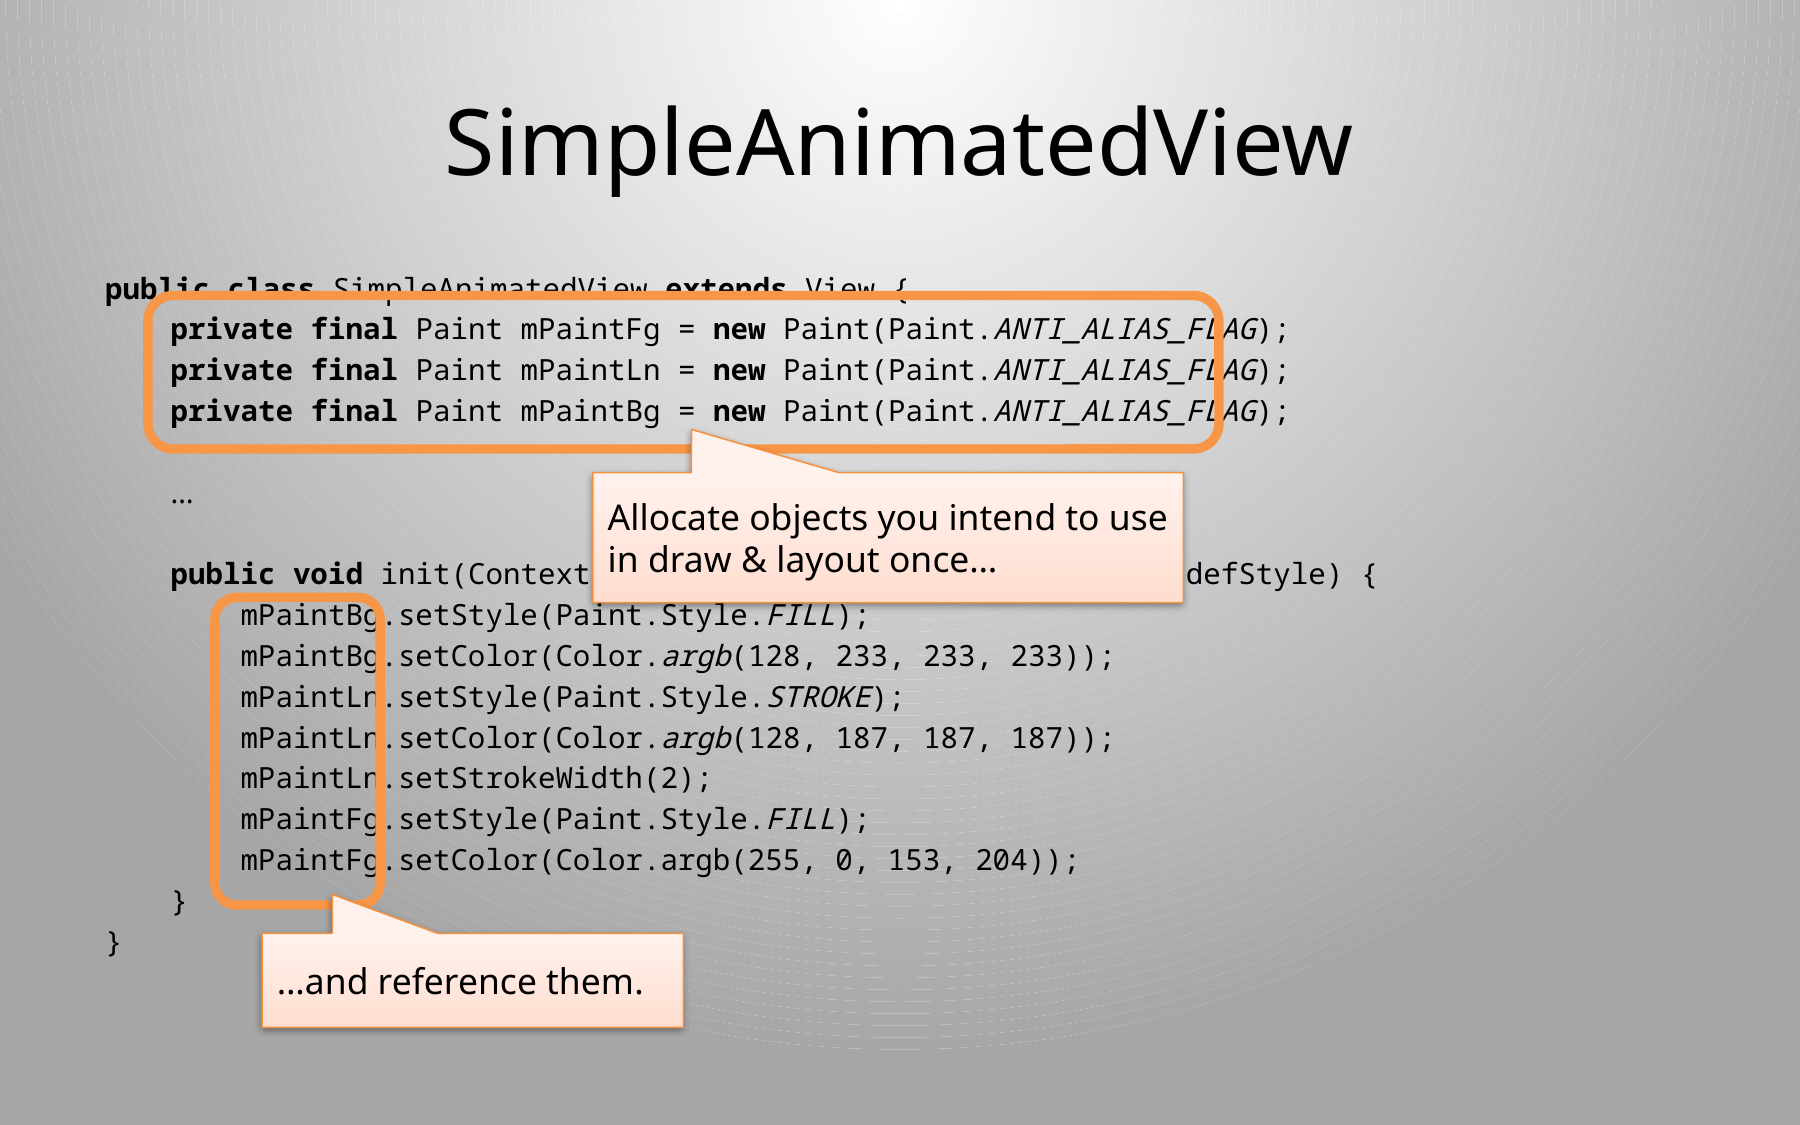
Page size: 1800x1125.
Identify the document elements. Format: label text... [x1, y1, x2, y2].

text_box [214, 597, 684, 1028]
title SimpleAnimatedView [90, 45, 1710, 233]
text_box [147, 295, 1220, 603]
list public class SimpleAnimatedView extends View { private final Paint mPaintFg = new Paint(Paint.ANTI_ALIAS_FLAG); private final Paint mPaintLn = new Paint(Paint.ANTI_ALIAS_FLAG); private final Paint mPaintBg = new Paint(Paint.ANTI_ALIAS_FLAG); … public void init(Context context, AttributeSet attrs, int defStyle) { mPaintBg.setStyle(Paint.Style.FILL); mPaintBg.setColor(Color.argb(128, 233, 233, 233)); mPaintLn.setStyle(Paint.Style.STROKE); mPaintLn.setColor(Color.argb(128, 187, 187, 187)); mPaintLn.setStrokeWidth(2); mPaintFg.setStyle(Paint.Style.FILL); mPaintFg.setColor(Color.argb(255, 0, 153, 204)); } } [90, 262, 1710, 1005]
